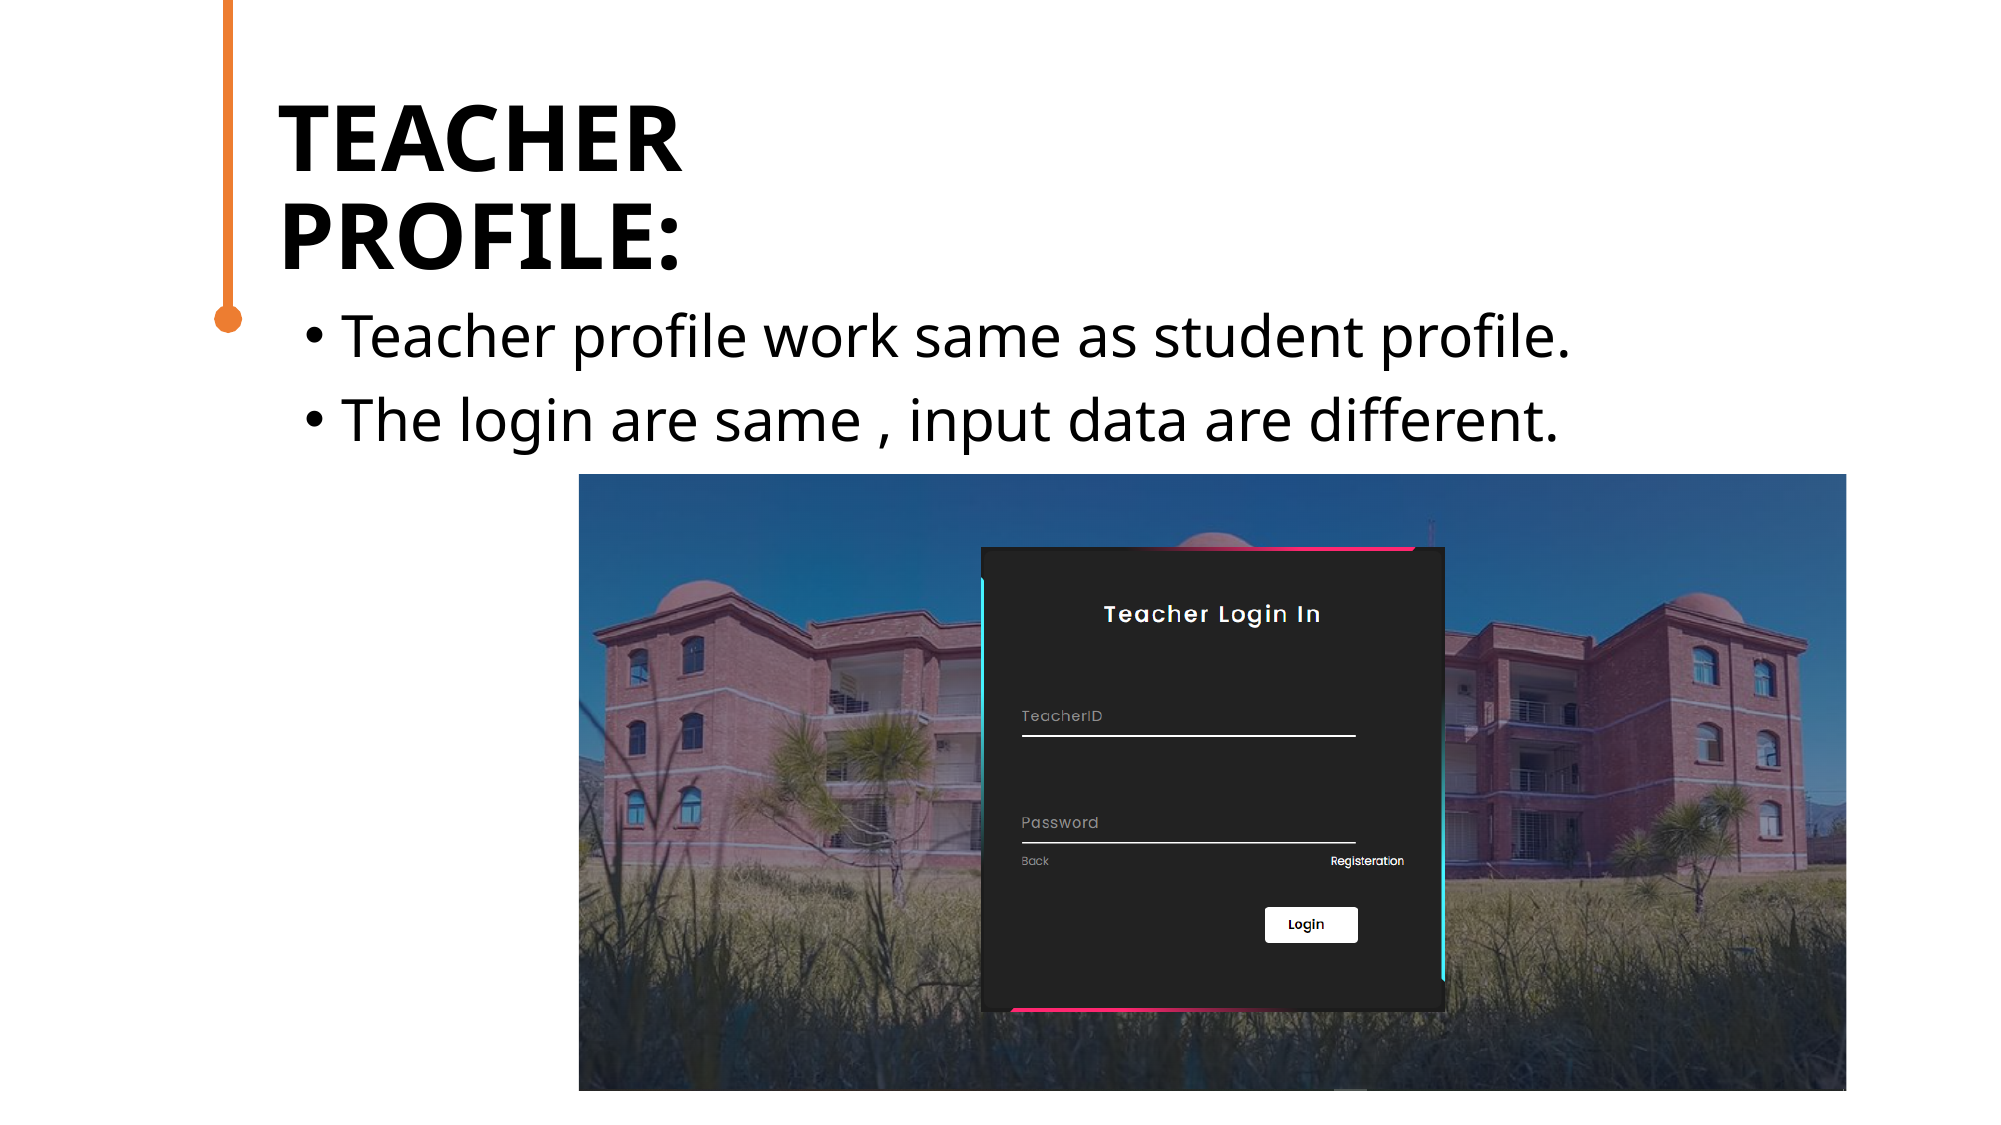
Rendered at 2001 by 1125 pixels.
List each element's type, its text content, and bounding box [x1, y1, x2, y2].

picture [578, 474, 1847, 1091]
list Teacher profile work same as student profile. The login are same , input data are different. [289, 299, 1863, 1014]
title TEACHER PROFILE: [262, 82, 1125, 300]
